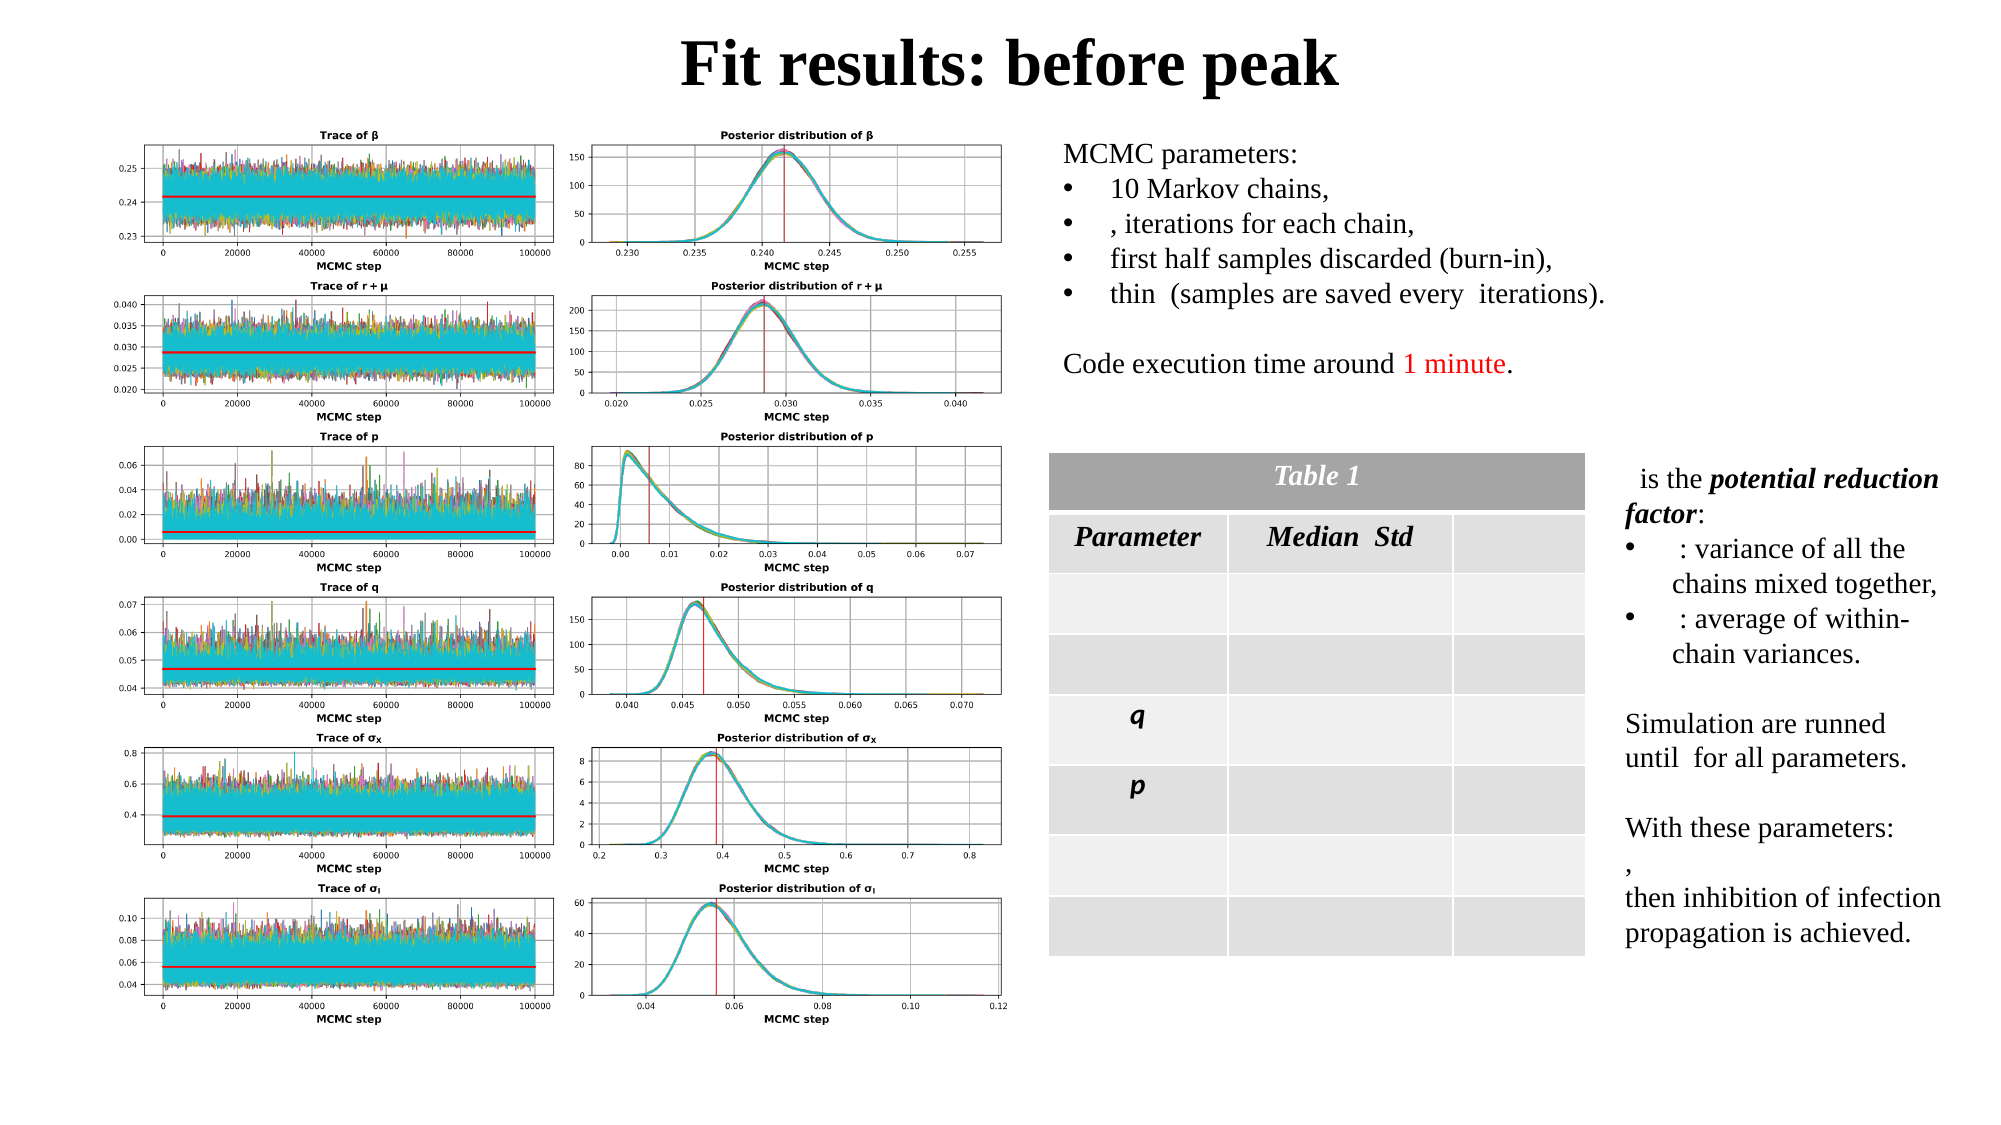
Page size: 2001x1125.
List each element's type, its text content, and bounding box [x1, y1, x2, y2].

title Fit results: before peak [148, 0, 1874, 128]
picture [110, 127, 1011, 1028]
